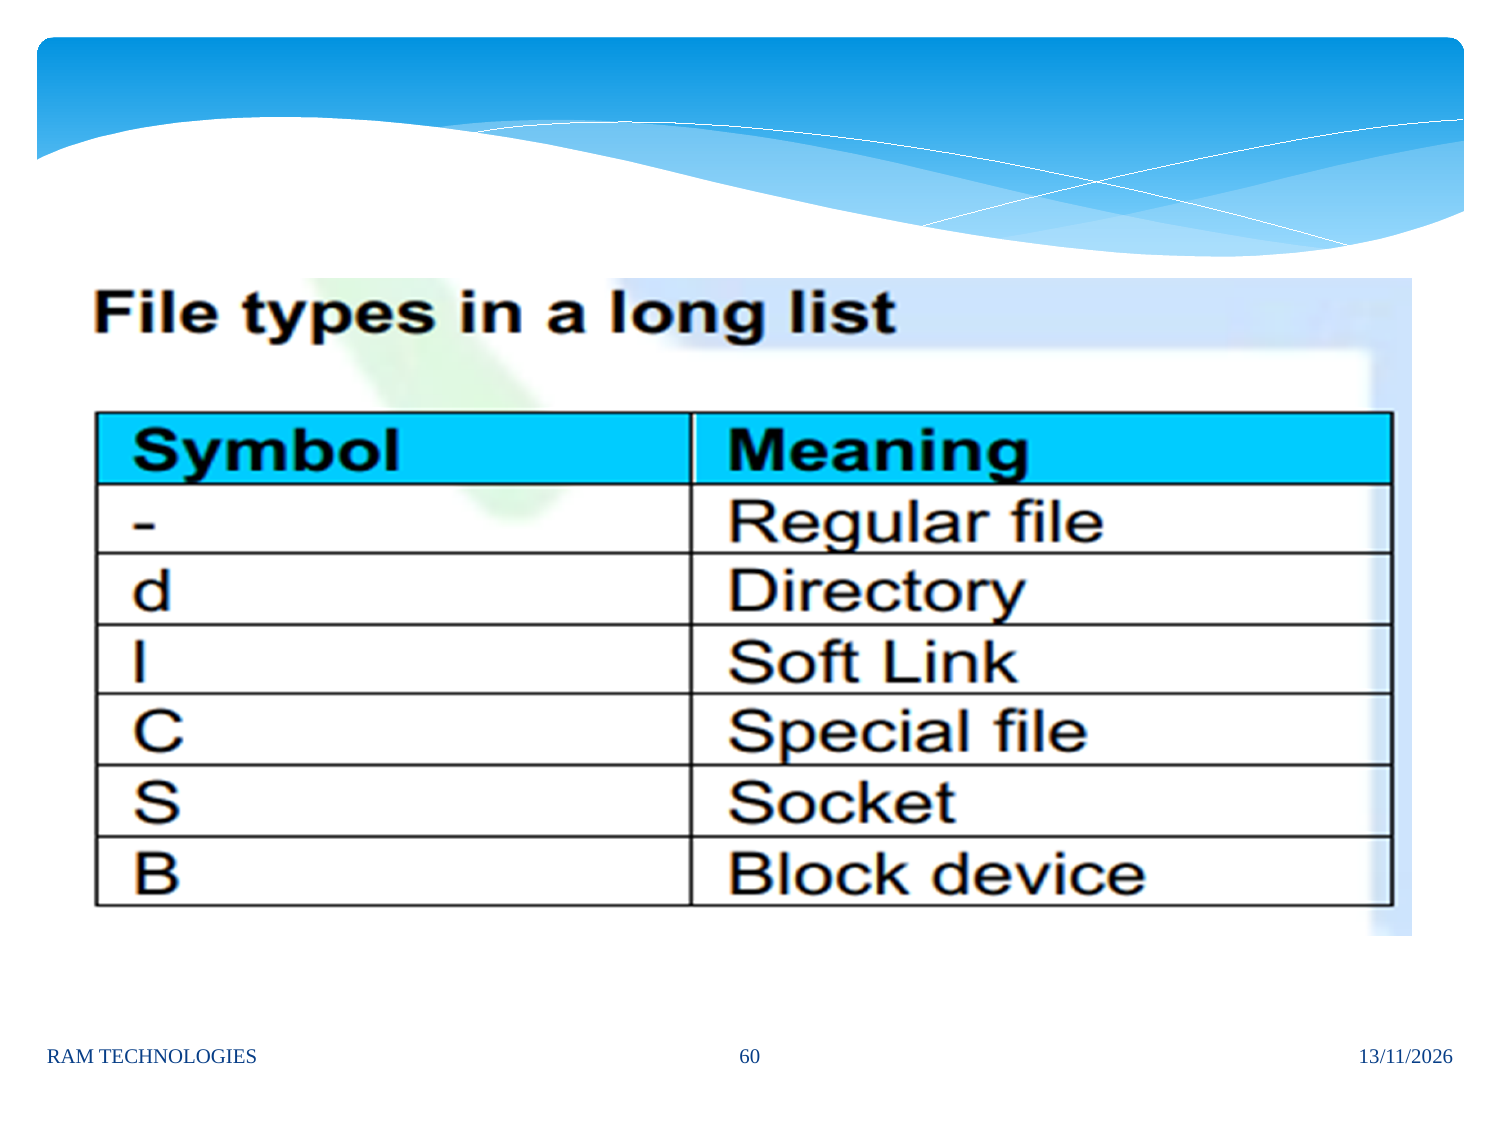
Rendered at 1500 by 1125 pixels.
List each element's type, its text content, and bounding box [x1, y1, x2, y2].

picture [76, 278, 1412, 936]
footer RAM TECHNOLOGIES [31, 1025, 653, 1086]
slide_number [847, 1025, 1469, 1086]
slide_number 60 [654, 1025, 846, 1086]
